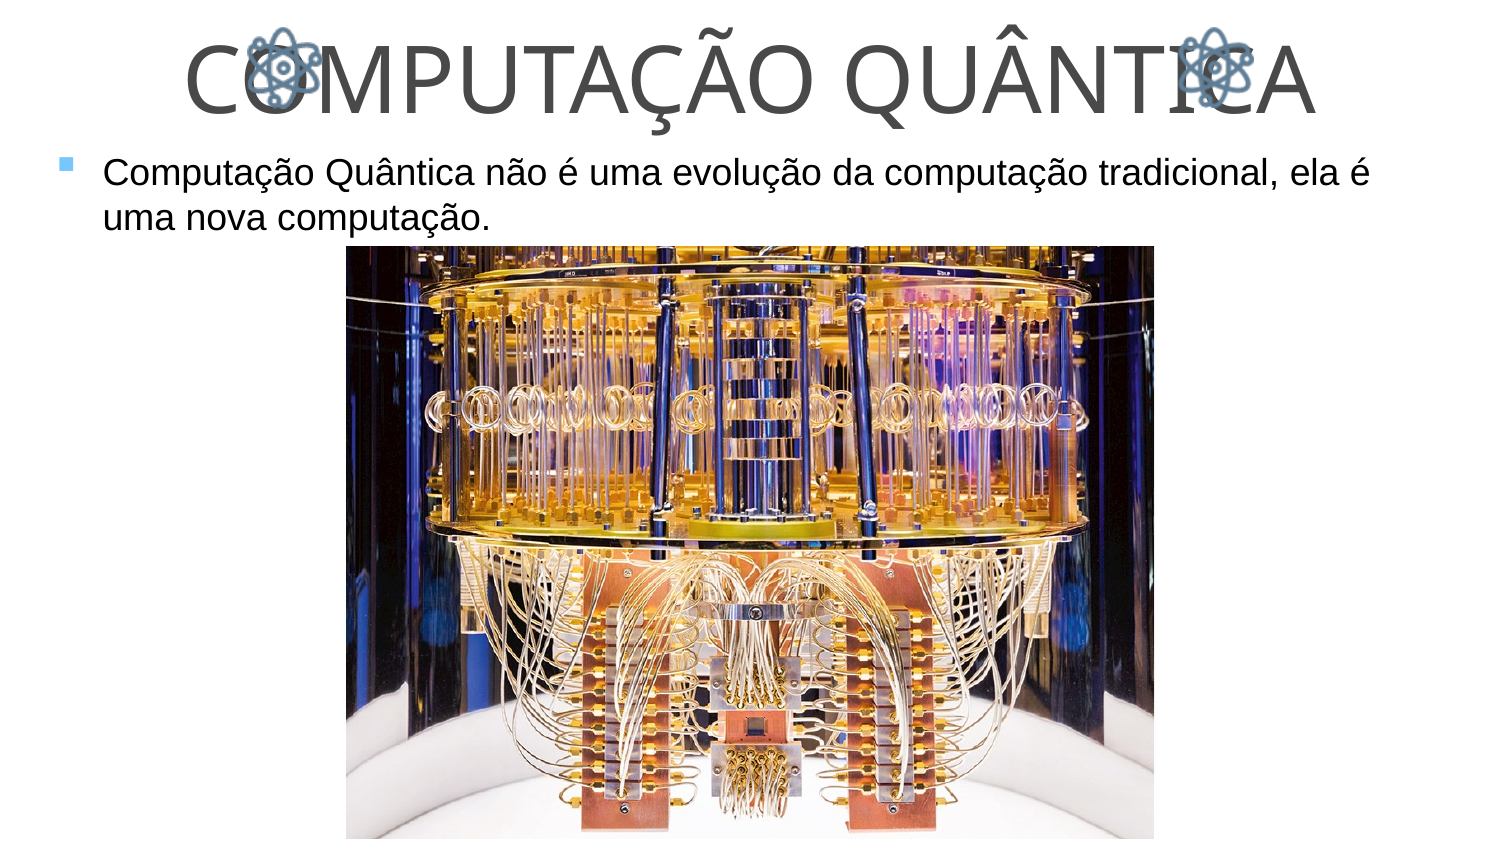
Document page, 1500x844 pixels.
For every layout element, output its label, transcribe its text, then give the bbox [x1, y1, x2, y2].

picture [246, 27, 323, 109]
picture [1177, 27, 1254, 109]
text_box COMPUTAÇÃO QUÂNTICA [74, 11, 1426, 140]
text_box Computação Quântica não é uma evolução da computação tradicional, ela é uma nova computação. [40, 140, 1465, 246]
picture [223, 246, 1277, 839]
